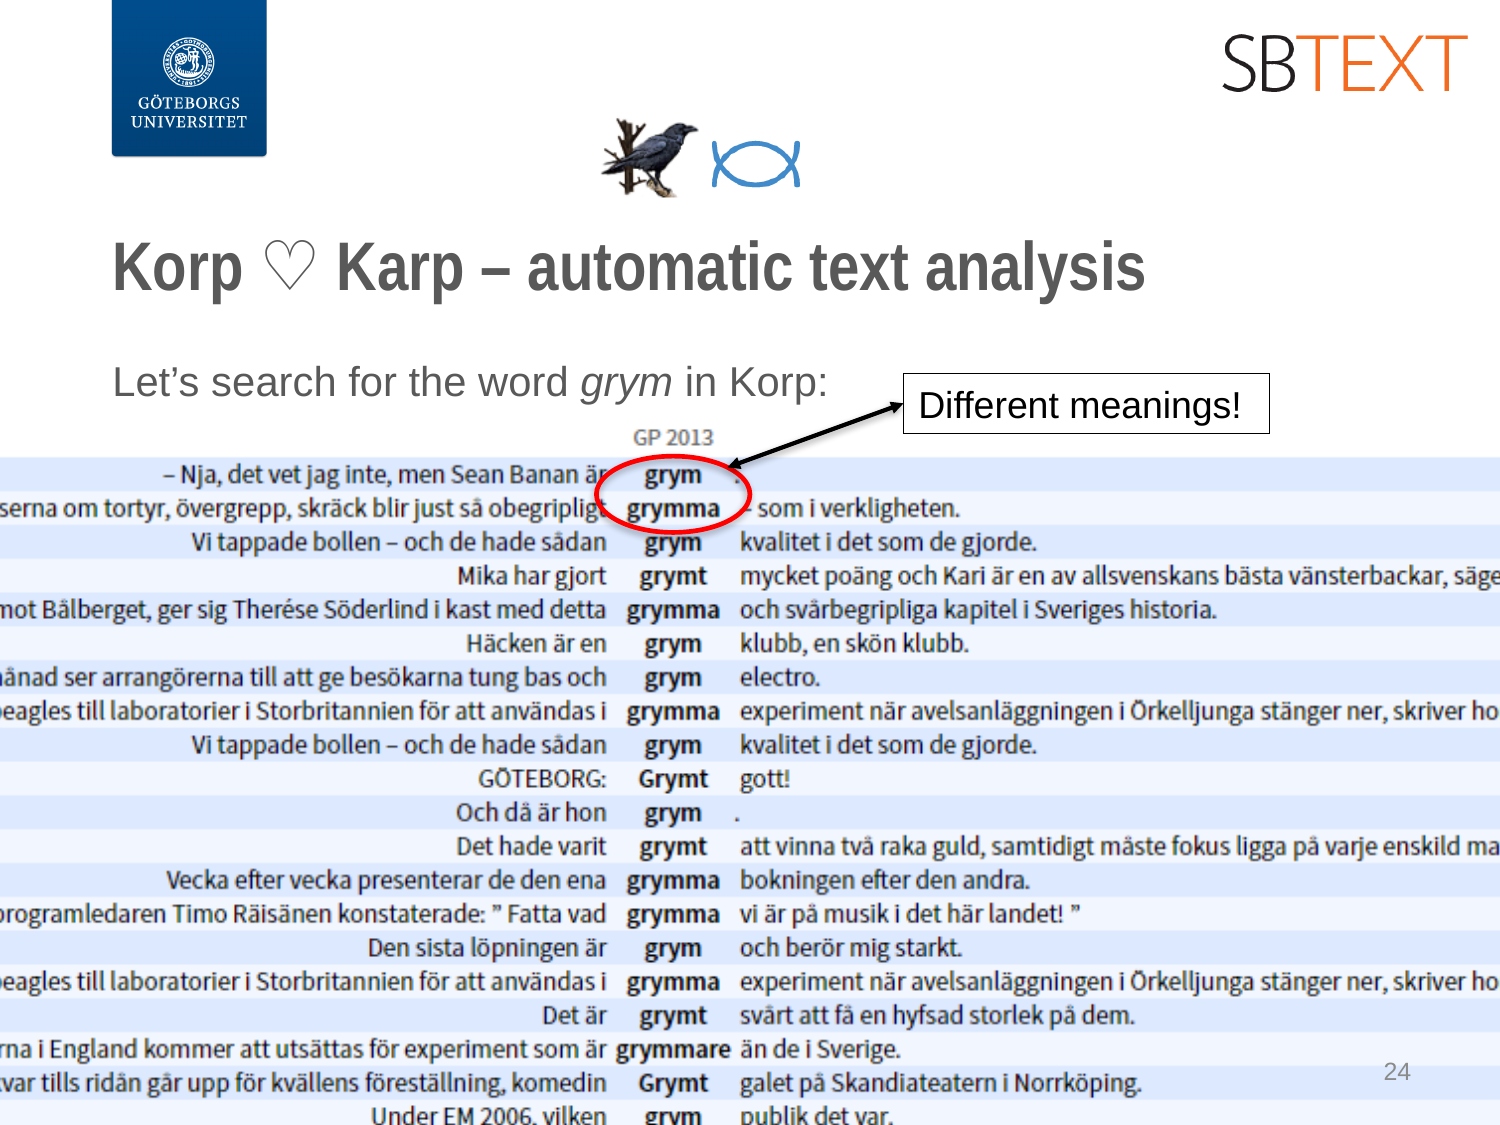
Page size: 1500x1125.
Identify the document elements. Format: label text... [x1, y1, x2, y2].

list Let’s search for the word grym in Korp: [112, 349, 1341, 419]
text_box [727, 403, 904, 468]
picture [599, 113, 703, 200]
picture [705, 136, 810, 195]
picture [1205, 19, 1476, 110]
picture [0, 420, 1500, 1125]
picture [110, 0, 268, 159]
title Korp ♡ Karp – automatic text analysis [112, 231, 1412, 362]
text_box Different meanings! [903, 373, 1270, 419]
